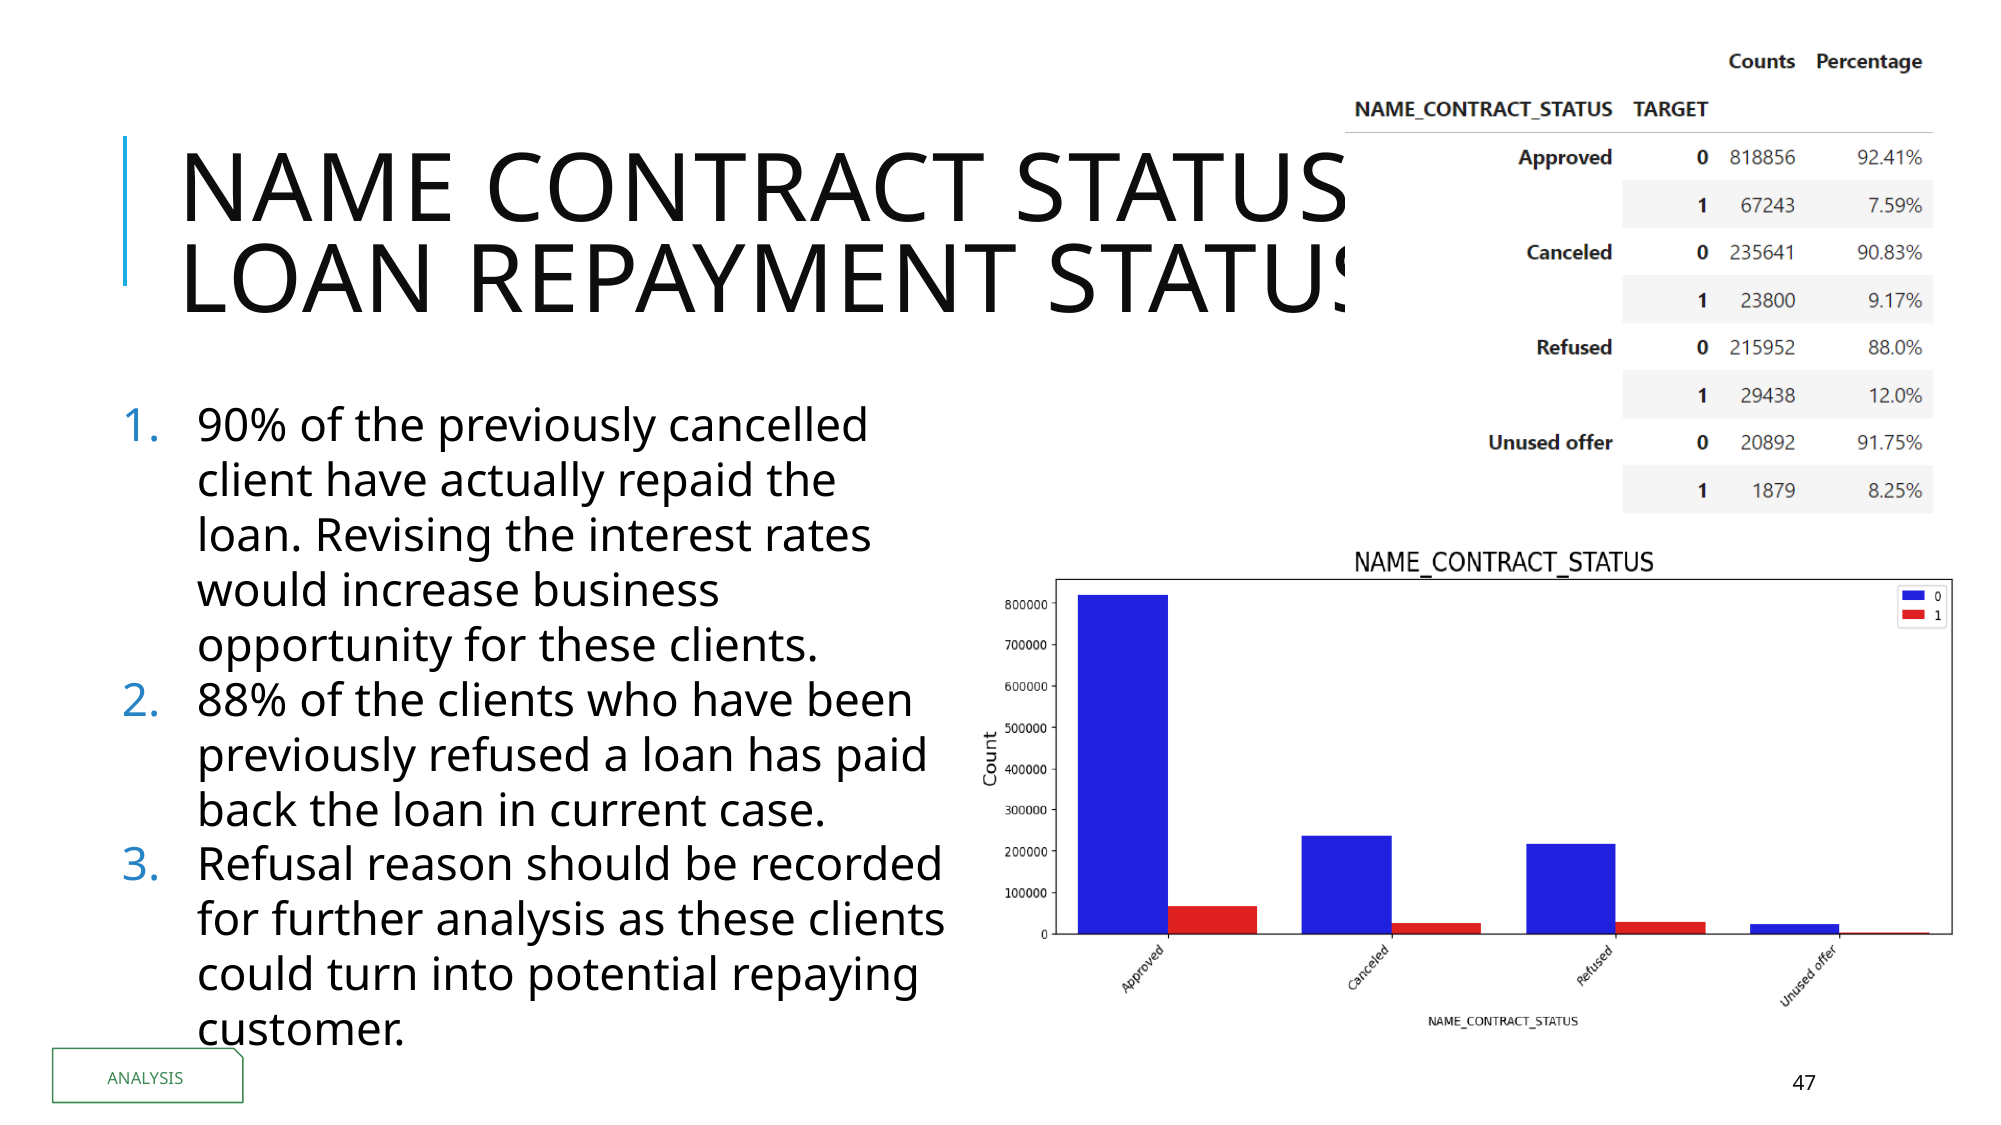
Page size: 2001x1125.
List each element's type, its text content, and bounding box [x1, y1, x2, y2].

title NAME CONTRACT STATUS AND LOAN REPAYMENT STATUS [163, 129, 1338, 351]
picture [1345, 38, 1960, 530]
text_box 90% of the previously cancelled client have actually repaid the loan. Revising the interest rates would increase business opportunity for these clients. 88% of the clients who have been previously refused a loan has paid back the loan in current case. Refusal reason should be recorded for further analysis as these clients could turn into potential repaying customer. [107, 387, 962, 1063]
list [976, 544, 1977, 1039]
text_box ANALYSIS [52, 1048, 243, 1103]
slide_number 47 [1777, 1061, 1938, 1107]
